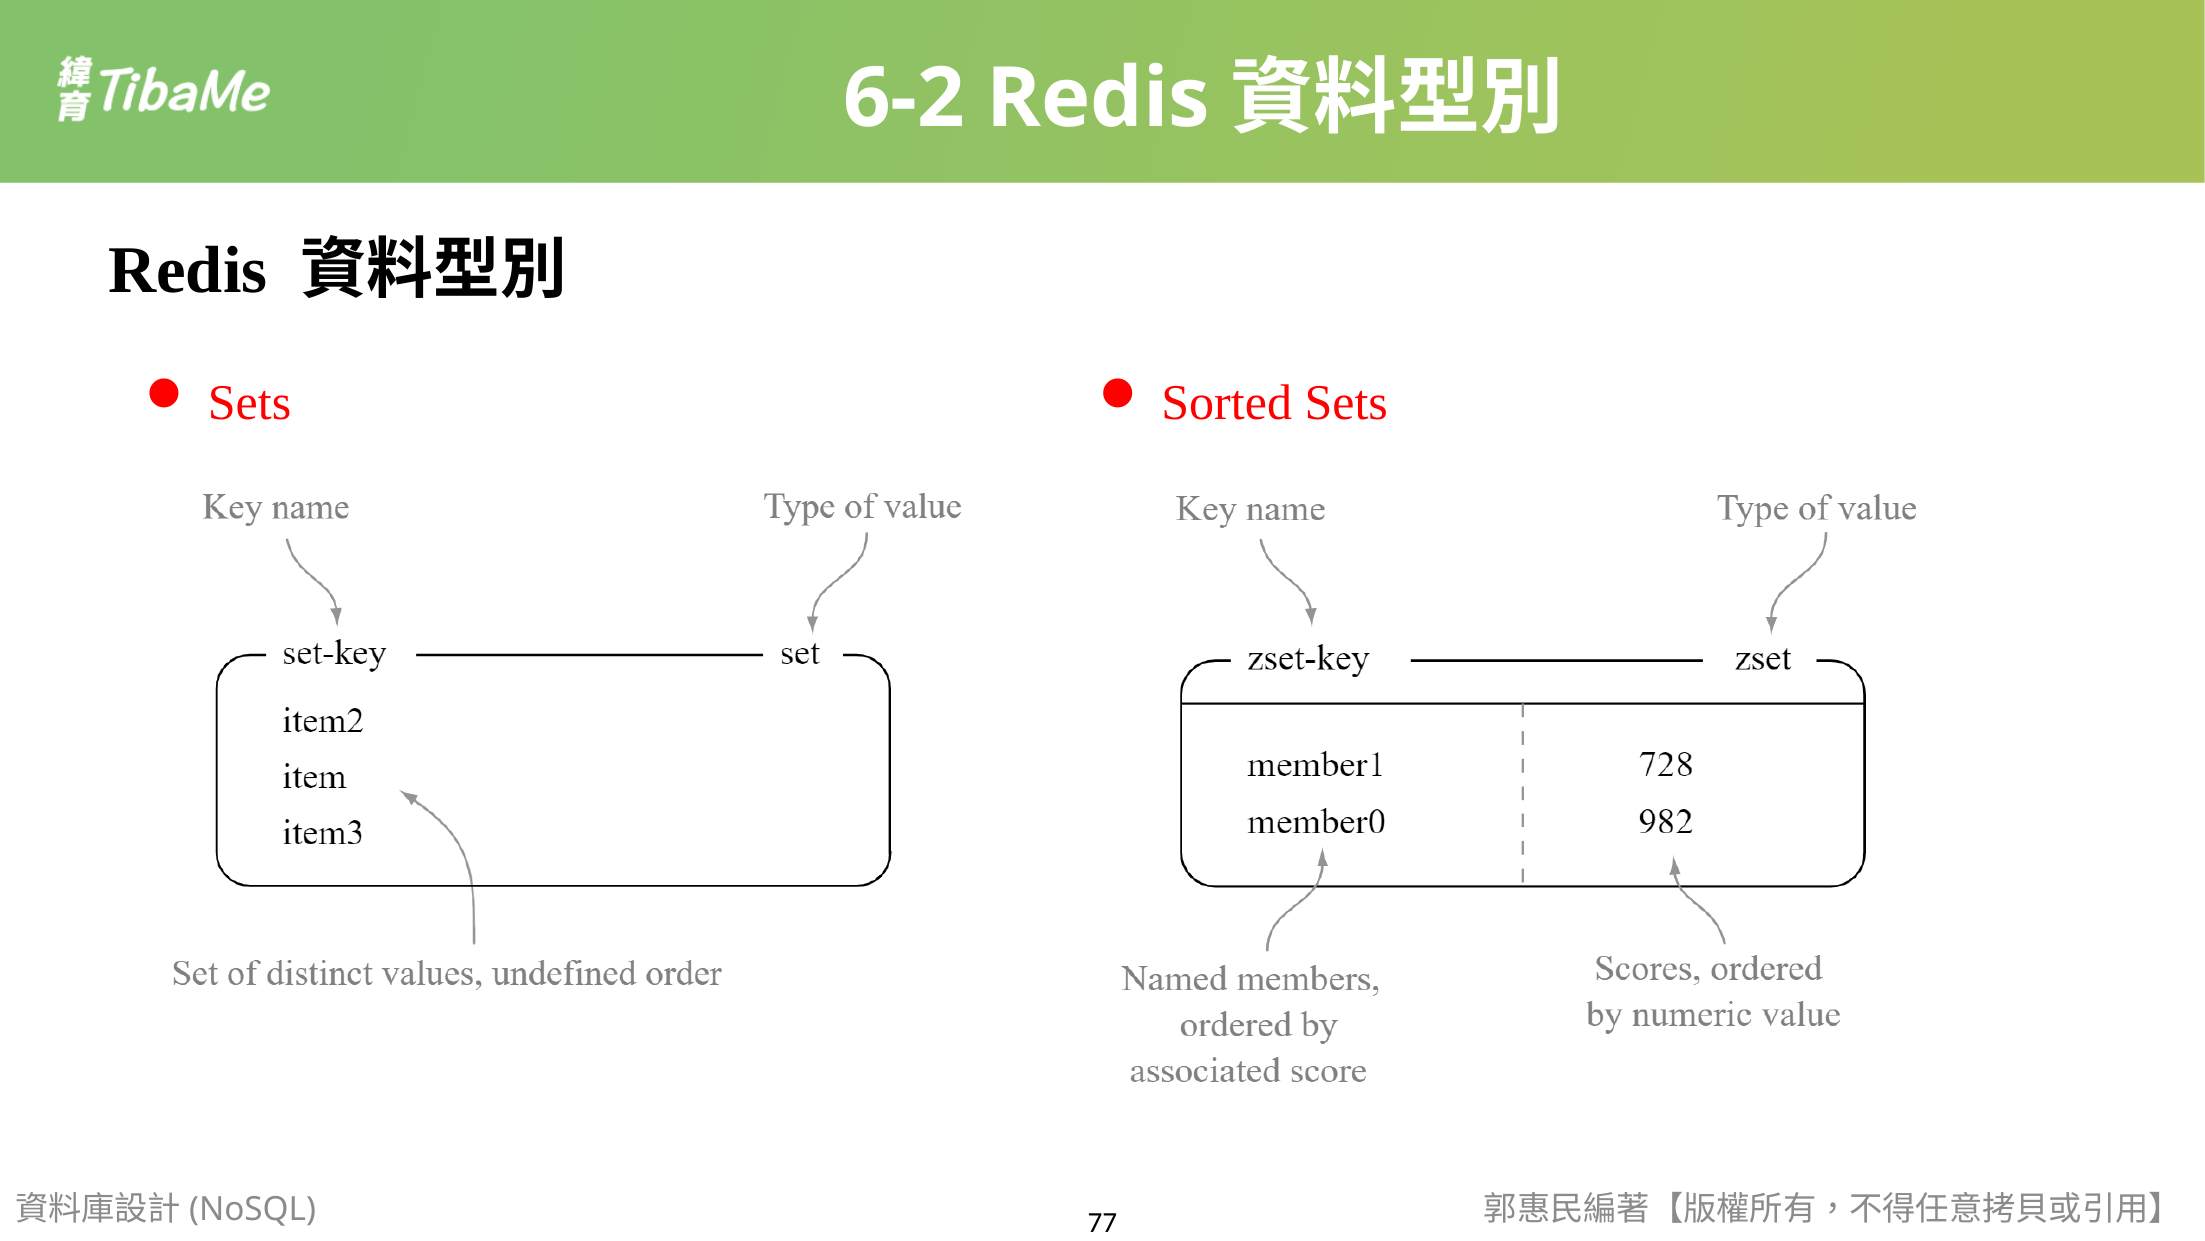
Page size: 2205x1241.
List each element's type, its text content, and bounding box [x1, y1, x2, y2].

text_box Sets [130, 361, 307, 437]
picture [0, 0, 2205, 1240]
list Redis 資料型別 [93, 227, 2113, 351]
slide_number 郭惠民編著【版權所有，不得任意拷貝或引用】 [1304, 1174, 2205, 1241]
text_box Sorted Sets [1084, 361, 1404, 437]
slide_number 資料庫設計(NoSQL) [0, 1174, 496, 1241]
list 6-2 Redis資料型別 [356, 46, 2050, 151]
